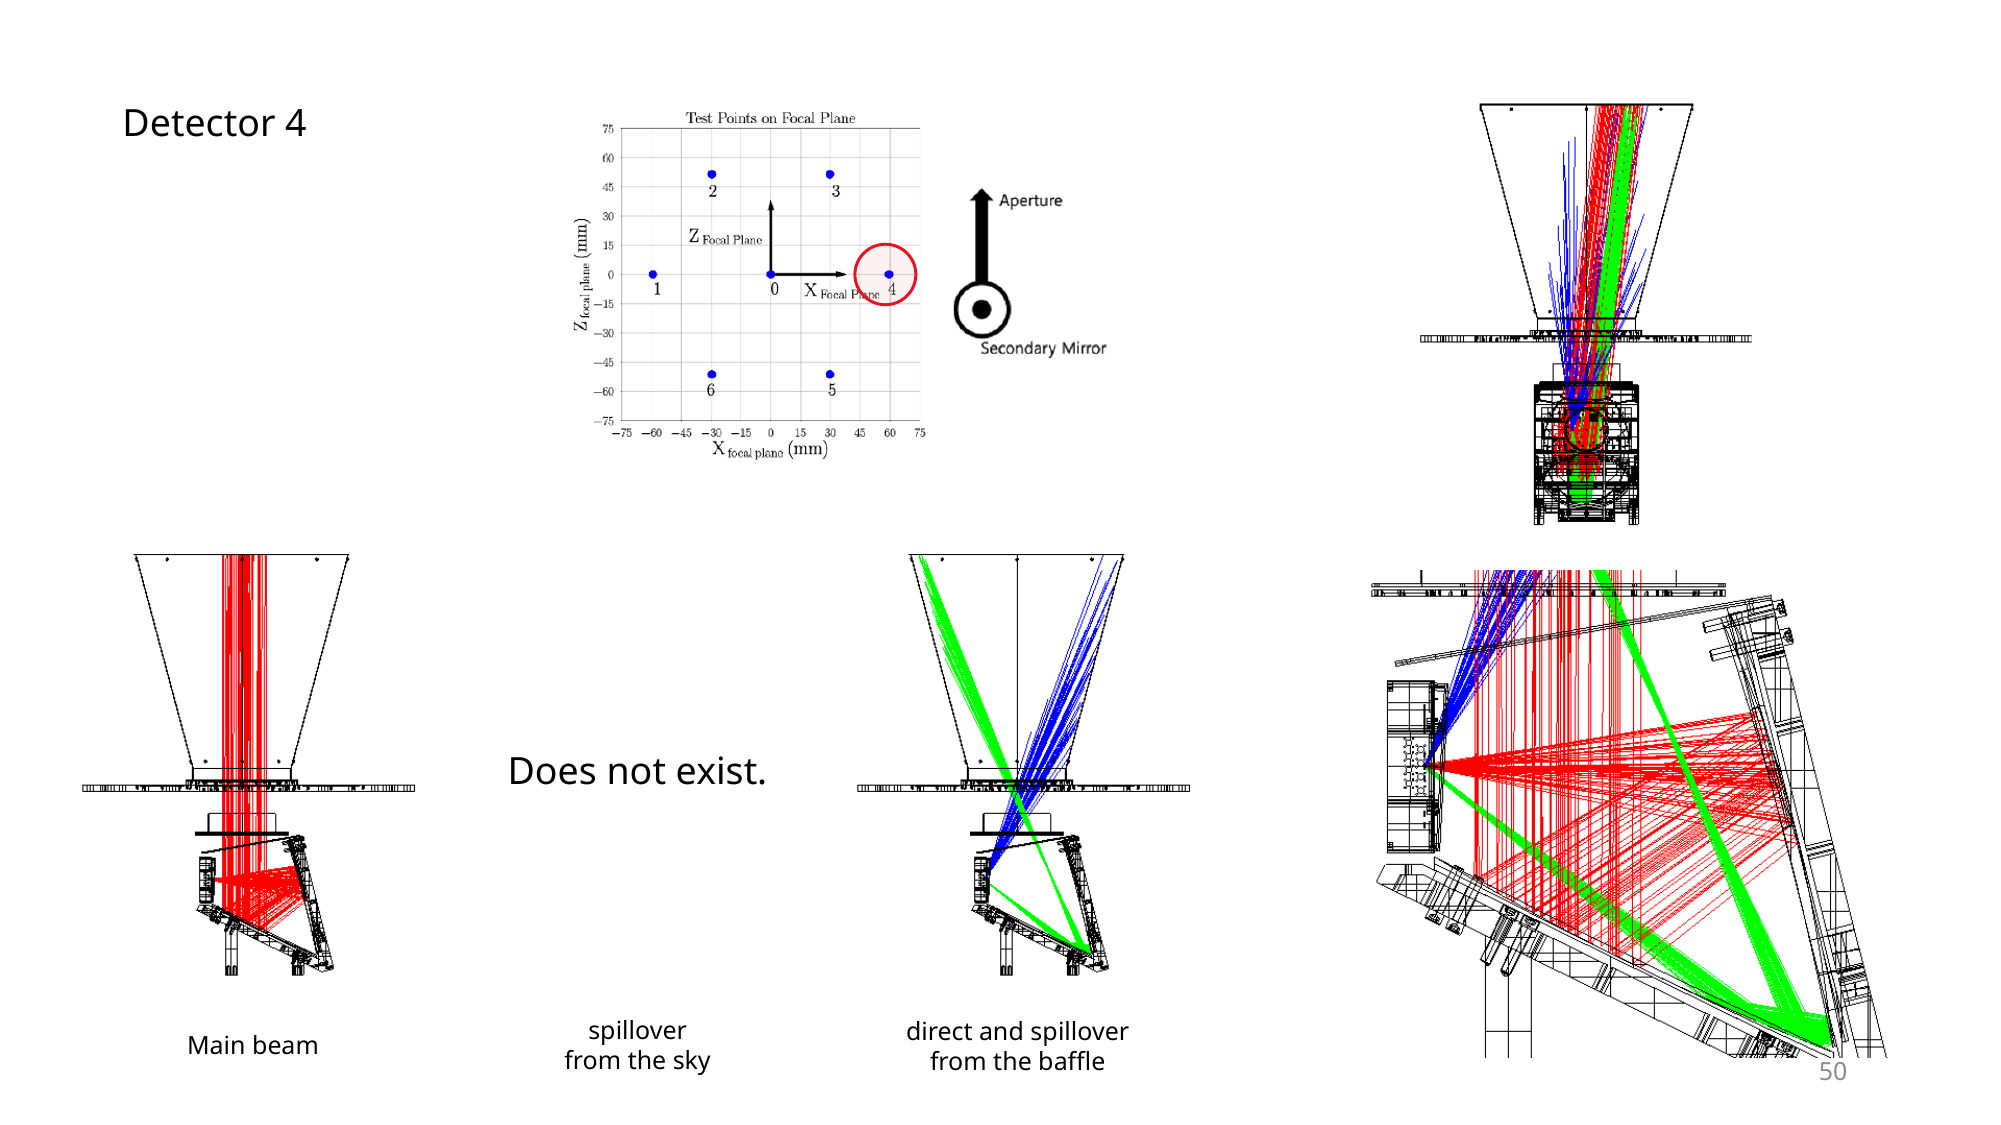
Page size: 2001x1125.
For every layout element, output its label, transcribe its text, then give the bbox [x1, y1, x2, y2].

text_box Detector 4 [107, 91, 322, 152]
text_box spillover from the sky [549, 1007, 726, 1082]
picture [71, 505, 423, 1008]
text_box Main beam [172, 1022, 335, 1068]
text_box Does not exist. [492, 739, 783, 799]
text_box direct and spillover from the baffle [891, 1008, 1145, 1083]
slide_number 50 [1412, 1058, 1863, 1103]
picture [529, 60, 1112, 469]
picture [854, 67, 2000, 1058]
